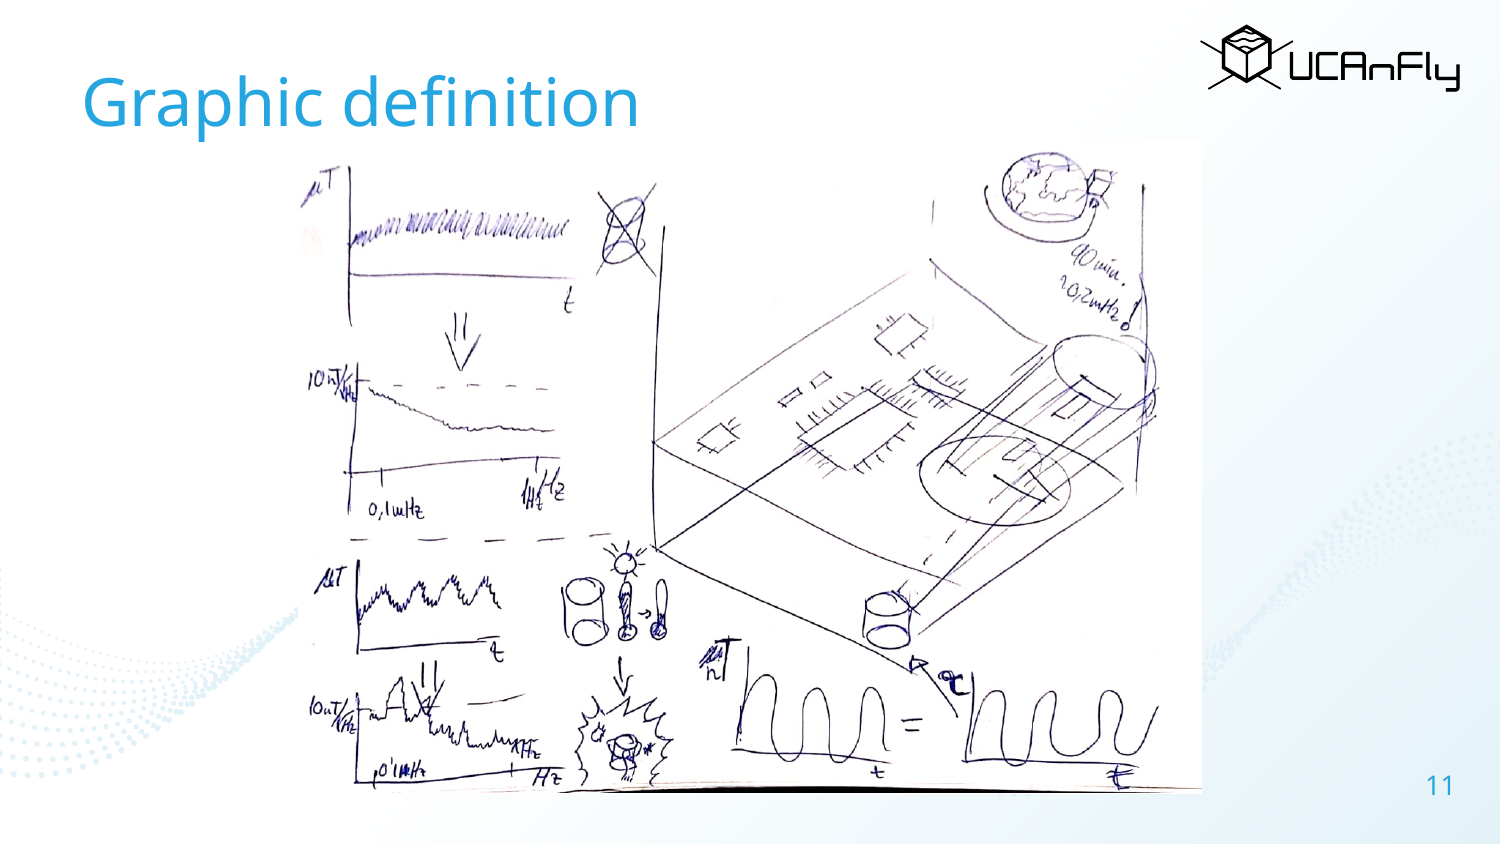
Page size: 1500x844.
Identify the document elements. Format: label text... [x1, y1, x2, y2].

title Graphic definition [81, 76, 1241, 142]
picture [298, 140, 1202, 794]
picture [1199, 24, 1460, 92]
slide_number ‹#› [1366, 754, 1457, 819]
